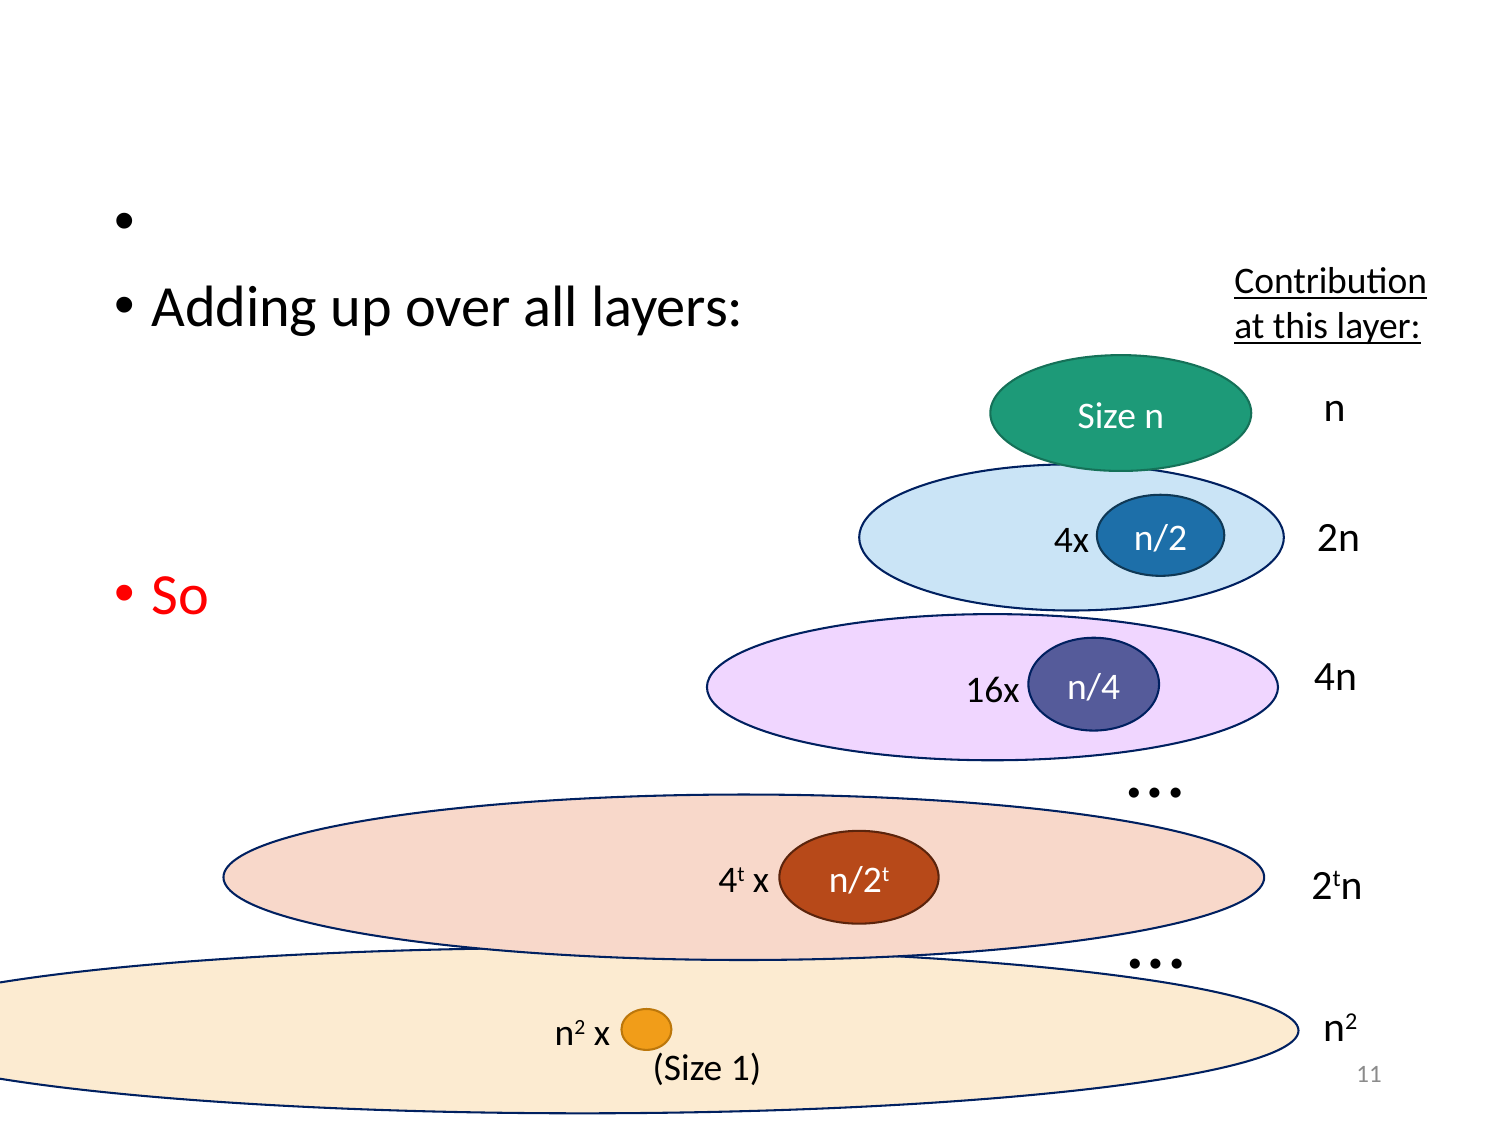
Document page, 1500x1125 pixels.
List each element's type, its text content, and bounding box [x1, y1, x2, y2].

text_box Contribution at this layer: [1219, 249, 1466, 354]
text_box n2 [1308, 992, 1440, 1058]
text_box 2n [1302, 502, 1376, 568]
slide_number 11 [1299, 1042, 1397, 1103]
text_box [0, 355, 1299, 1114]
text_box 4n [1299, 640, 1373, 706]
text_box n [1308, 372, 1361, 438]
text_box 2tn [1299, 850, 1378, 915]
